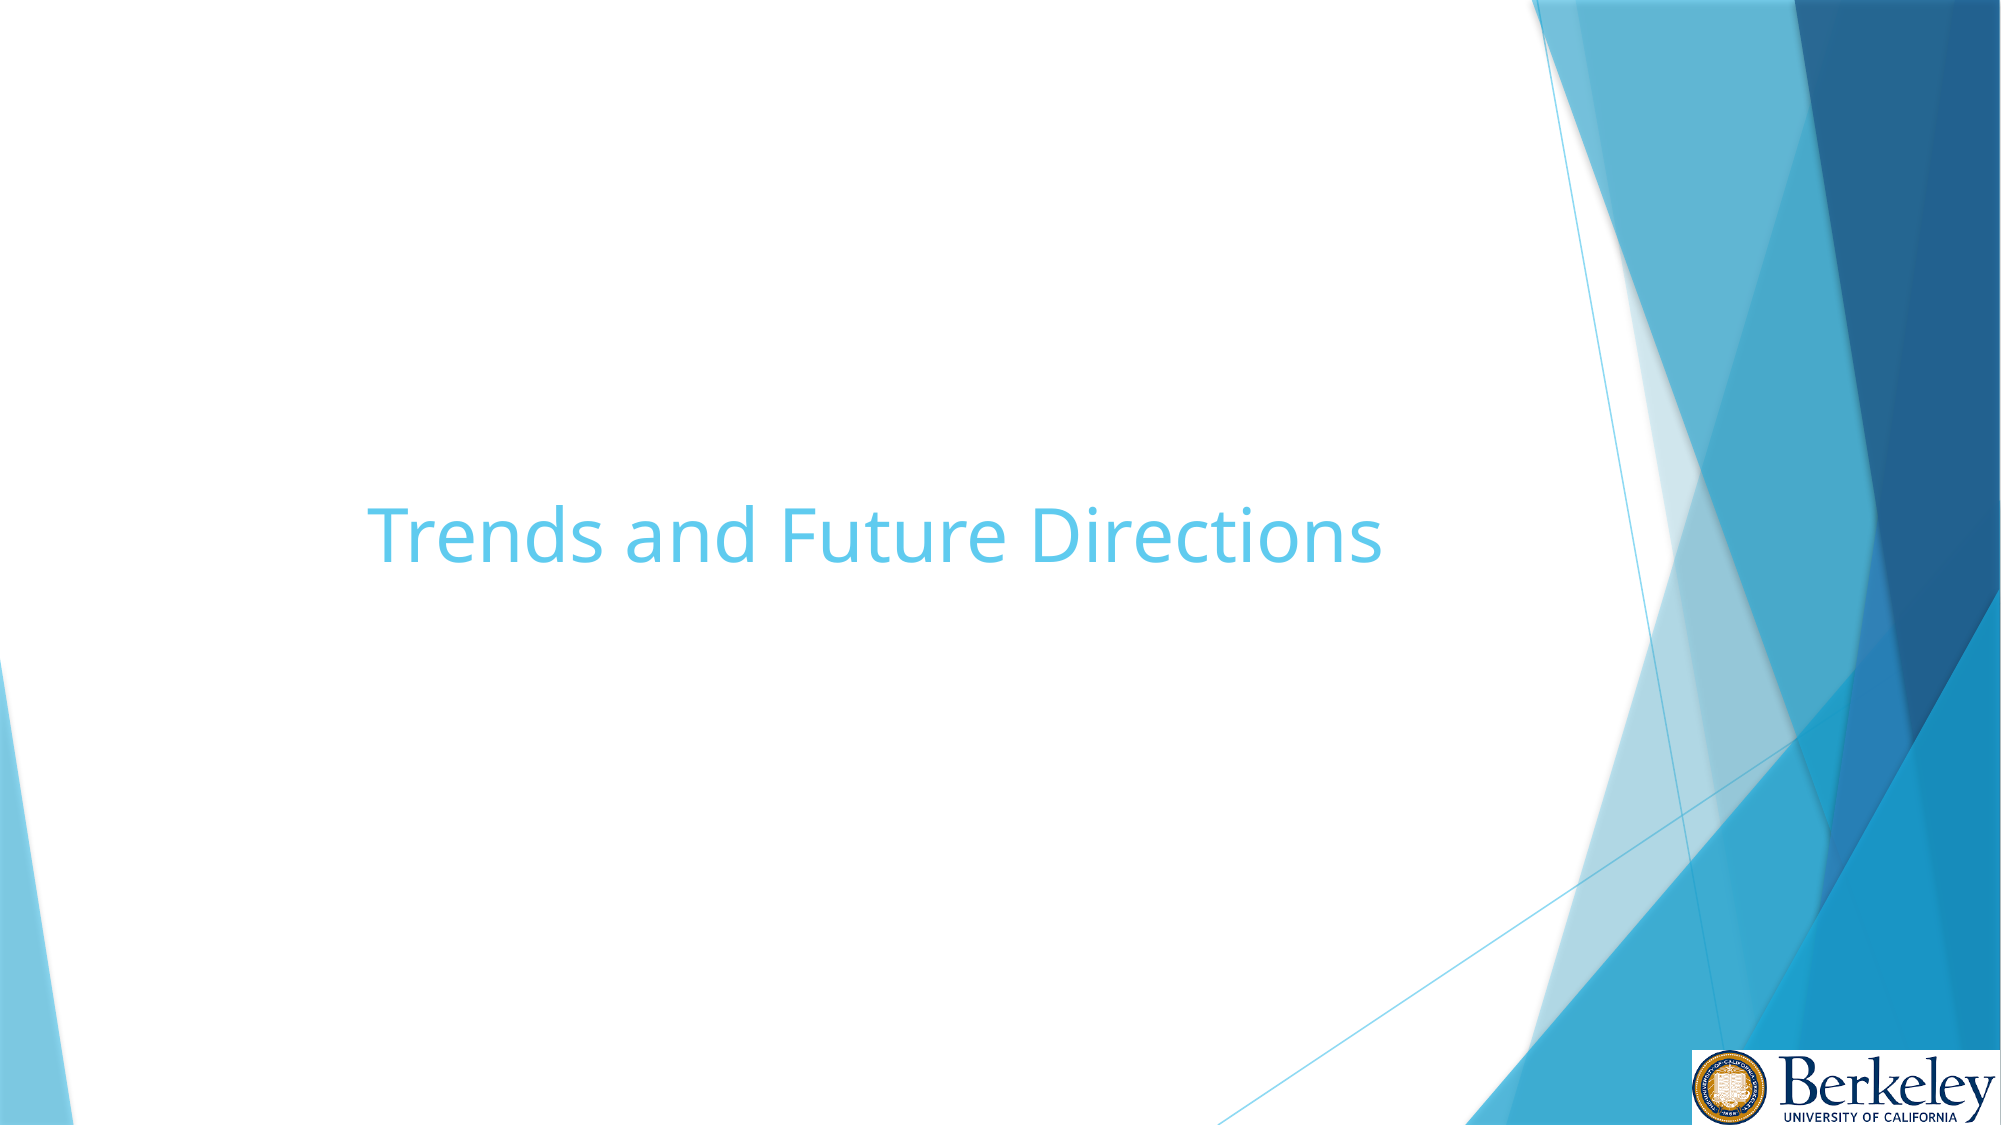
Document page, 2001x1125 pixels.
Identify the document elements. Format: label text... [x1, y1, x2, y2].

picture [1692, 1050, 2000, 1125]
text_box Trends and Future Directions [352, 480, 1559, 586]
